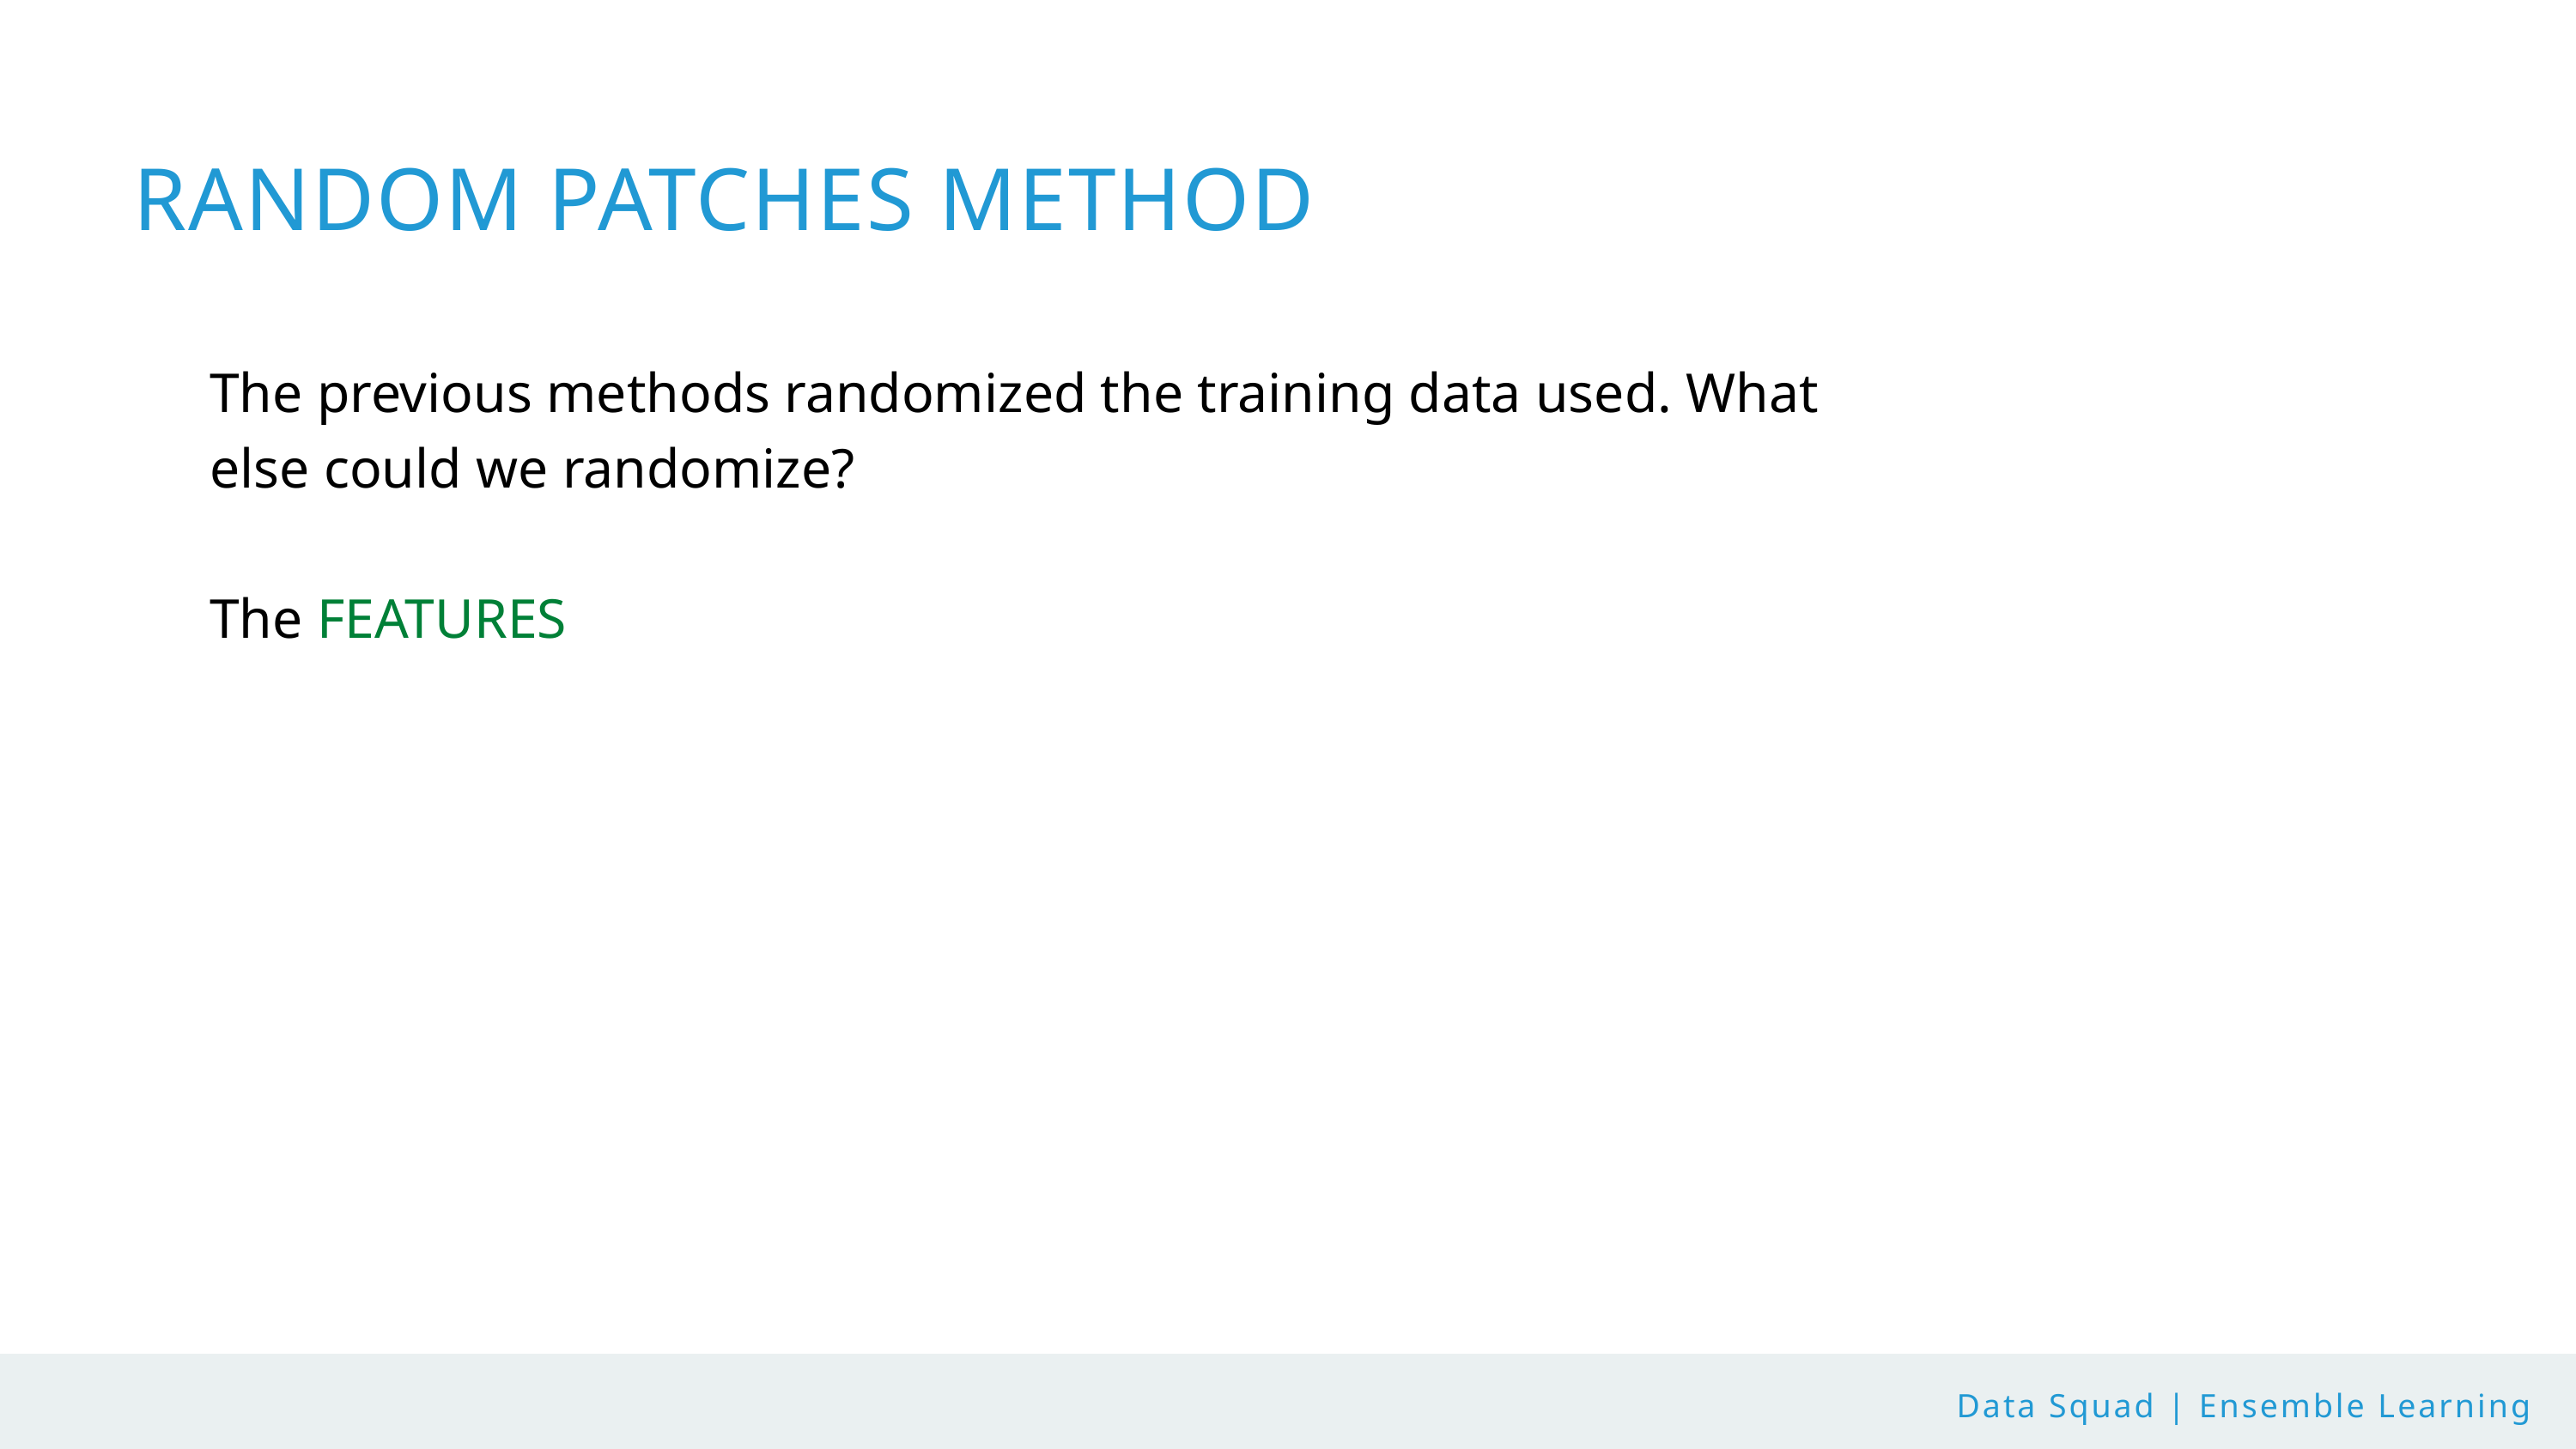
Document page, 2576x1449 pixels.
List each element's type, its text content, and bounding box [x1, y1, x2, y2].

text_box The previous methods randomized the training data used. What else could we randomize? The FEATURES [210, 348, 1838, 649]
text_box RANDOM PATCHES METHOD [133, 144, 2539, 248]
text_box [0, 1353, 2576, 1449]
